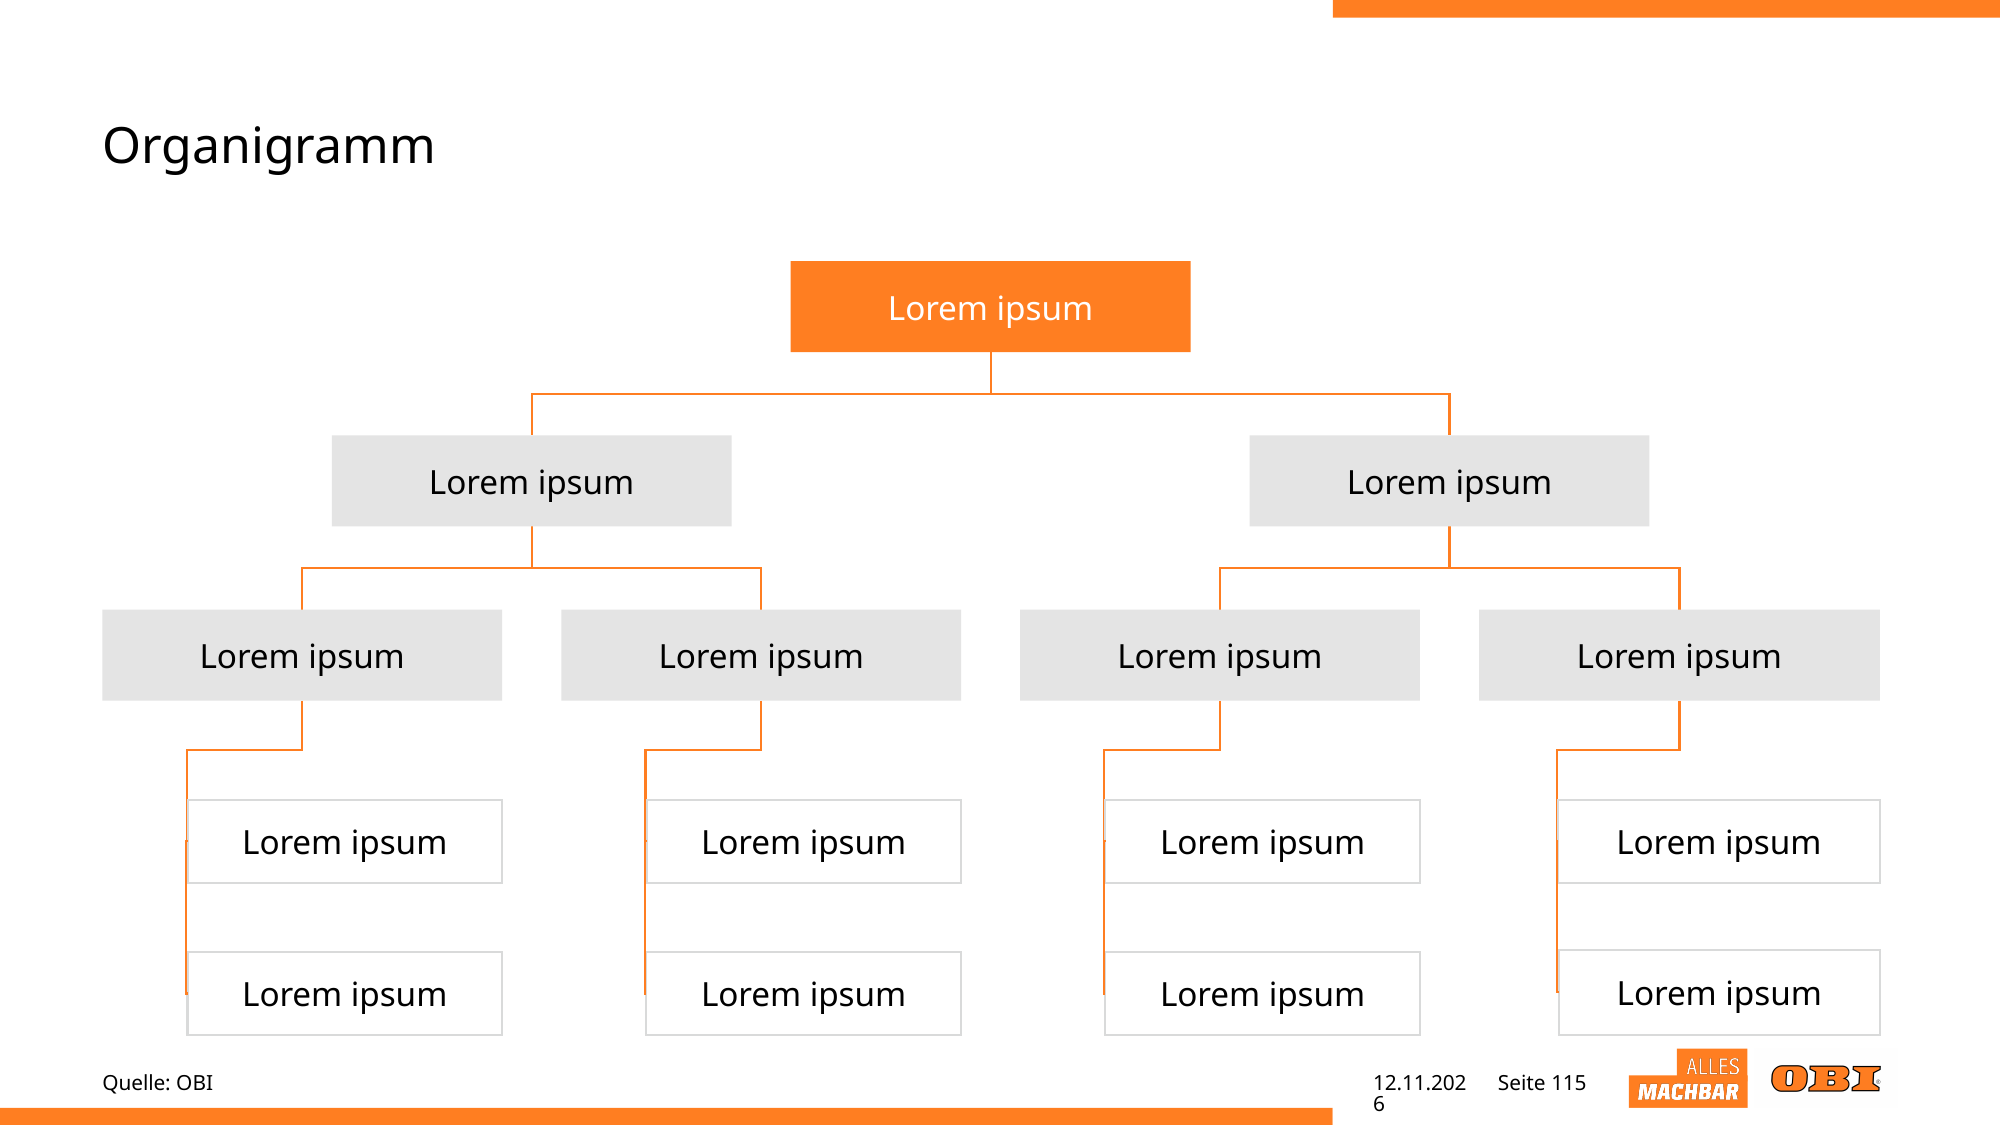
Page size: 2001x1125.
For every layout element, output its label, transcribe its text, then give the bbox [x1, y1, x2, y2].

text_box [375, 453, 459, 683]
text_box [604, 453, 689, 683]
text_box Lorem ipsum [1104, 799, 1421, 884]
title Organigramm [102, 112, 1880, 174]
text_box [1548, 710, 1690, 832]
text_box Lorem ipsum [1557, 799, 1881, 884]
text_box Lorem ipsum [1478, 609, 1881, 702]
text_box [633, 713, 775, 829]
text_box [1522, 453, 1607, 684]
slide_number Seite 115 [1497, 1071, 1588, 1097]
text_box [1178, 164, 1262, 624]
text_box Lorem ipsum [331, 434, 719, 527]
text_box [1092, 713, 1234, 829]
picture [1754, 1048, 1898, 1107]
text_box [174, 713, 316, 829]
text_box Lorem ipsum [646, 799, 962, 884]
footer Quelle: OBI [102, 1071, 1271, 1097]
text_box Lorem ipsum [1262, 434, 1650, 527]
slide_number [1373, 1071, 1475, 1097]
picture [1638, 1058, 1739, 1100]
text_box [1293, 453, 1377, 683]
text_box Lorem ipsum [560, 609, 962, 702]
text_box Lorem ipsum [186, 951, 503, 1036]
text_box Lorem ipsum [1019, 609, 1421, 702]
text_box Lorem ipsum [803, 260, 1178, 353]
text_box Lorem ipsum [1104, 951, 1421, 1036]
text_box Lorem ipsum [187, 799, 503, 884]
text_box Lorem ipsum [101, 609, 503, 702]
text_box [719, 164, 803, 624]
text_box Lorem ipsum [645, 951, 962, 1036]
text_box Lorem ipsum [1558, 949, 1881, 1036]
